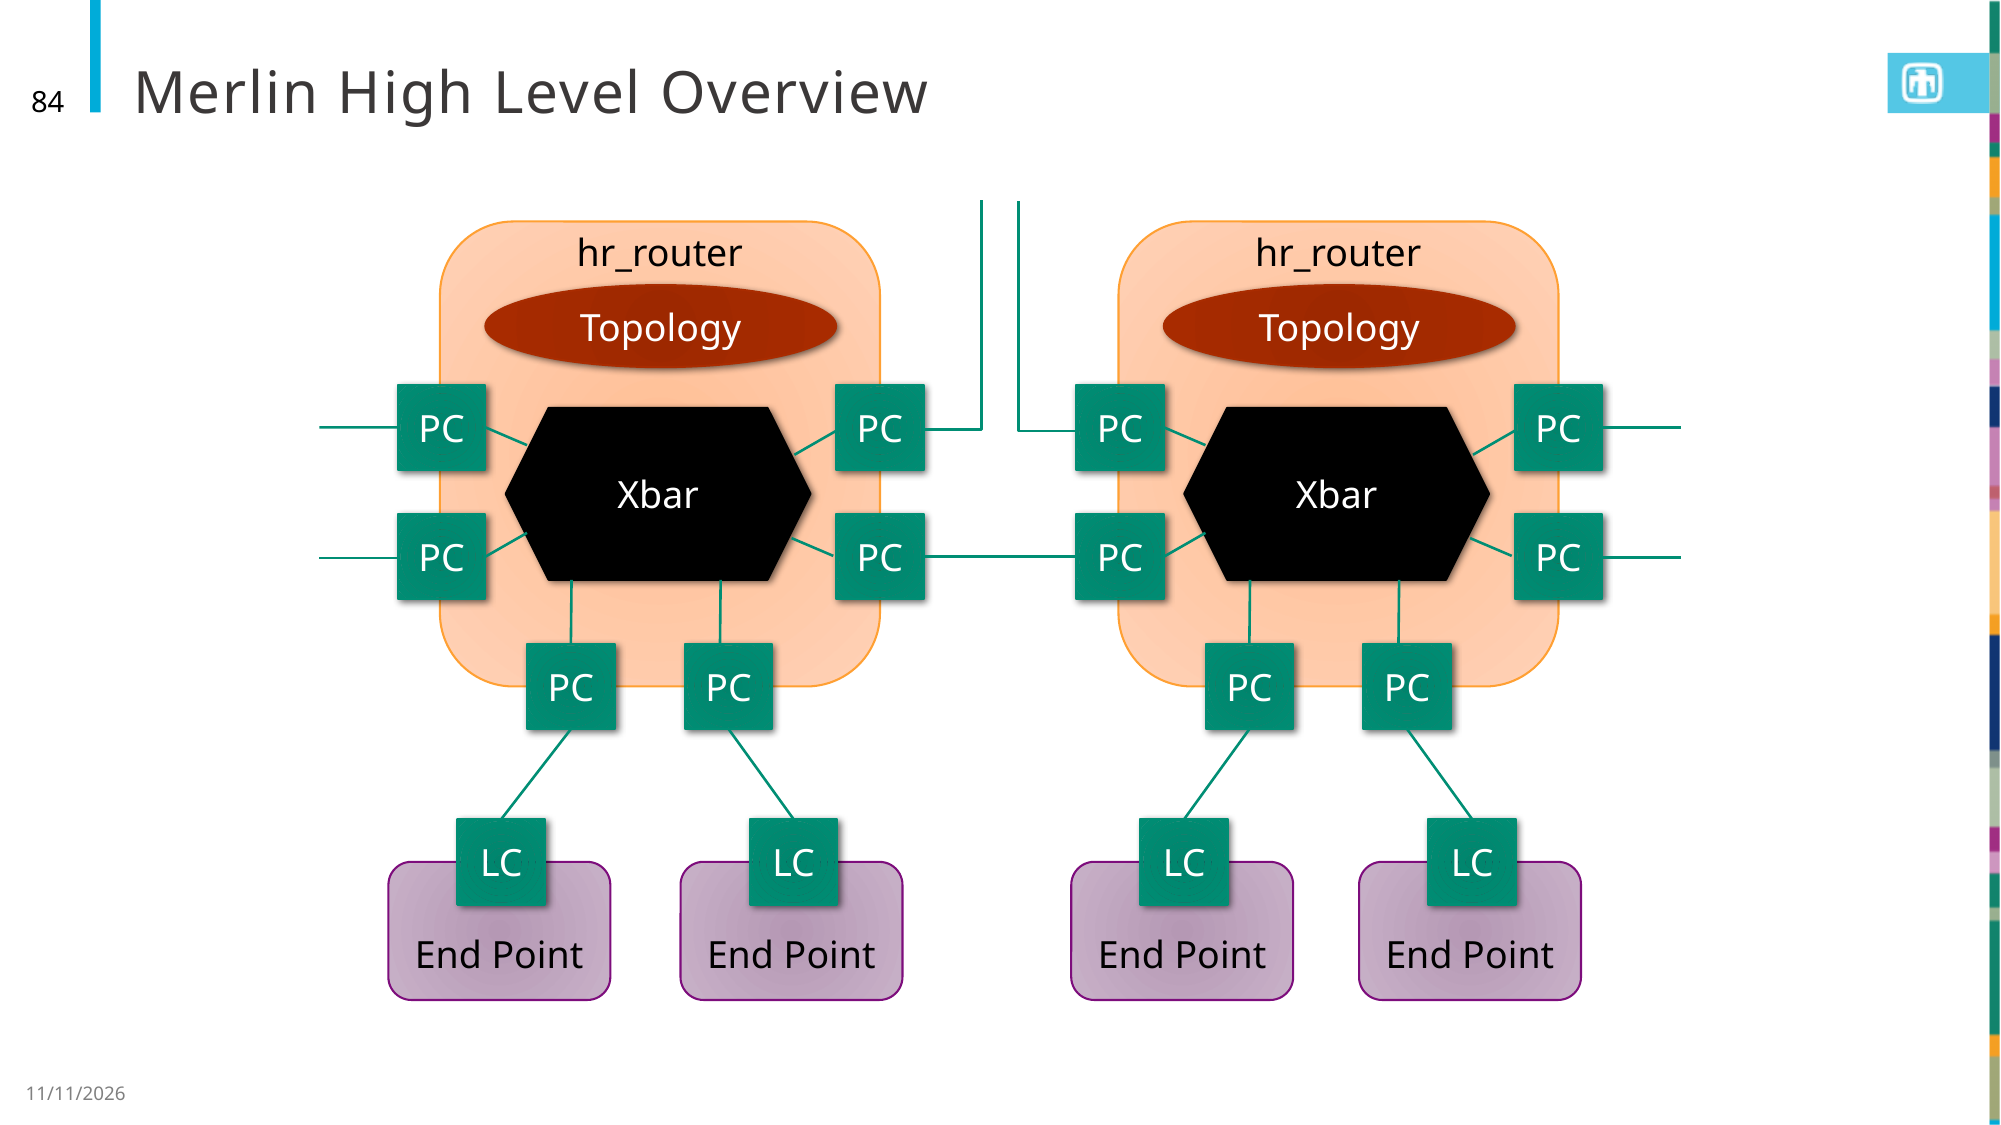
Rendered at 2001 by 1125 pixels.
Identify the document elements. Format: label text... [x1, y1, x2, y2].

picture [1901, 62, 1944, 104]
picture [1990, 330, 1999, 1120]
picture [1990, 1, 1999, 215]
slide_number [10, 1063, 417, 1124]
title Merlin High Level Overview [118, 39, 1769, 133]
slide_number 84 [10, 73, 80, 133]
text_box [318, 198, 1682, 1001]
